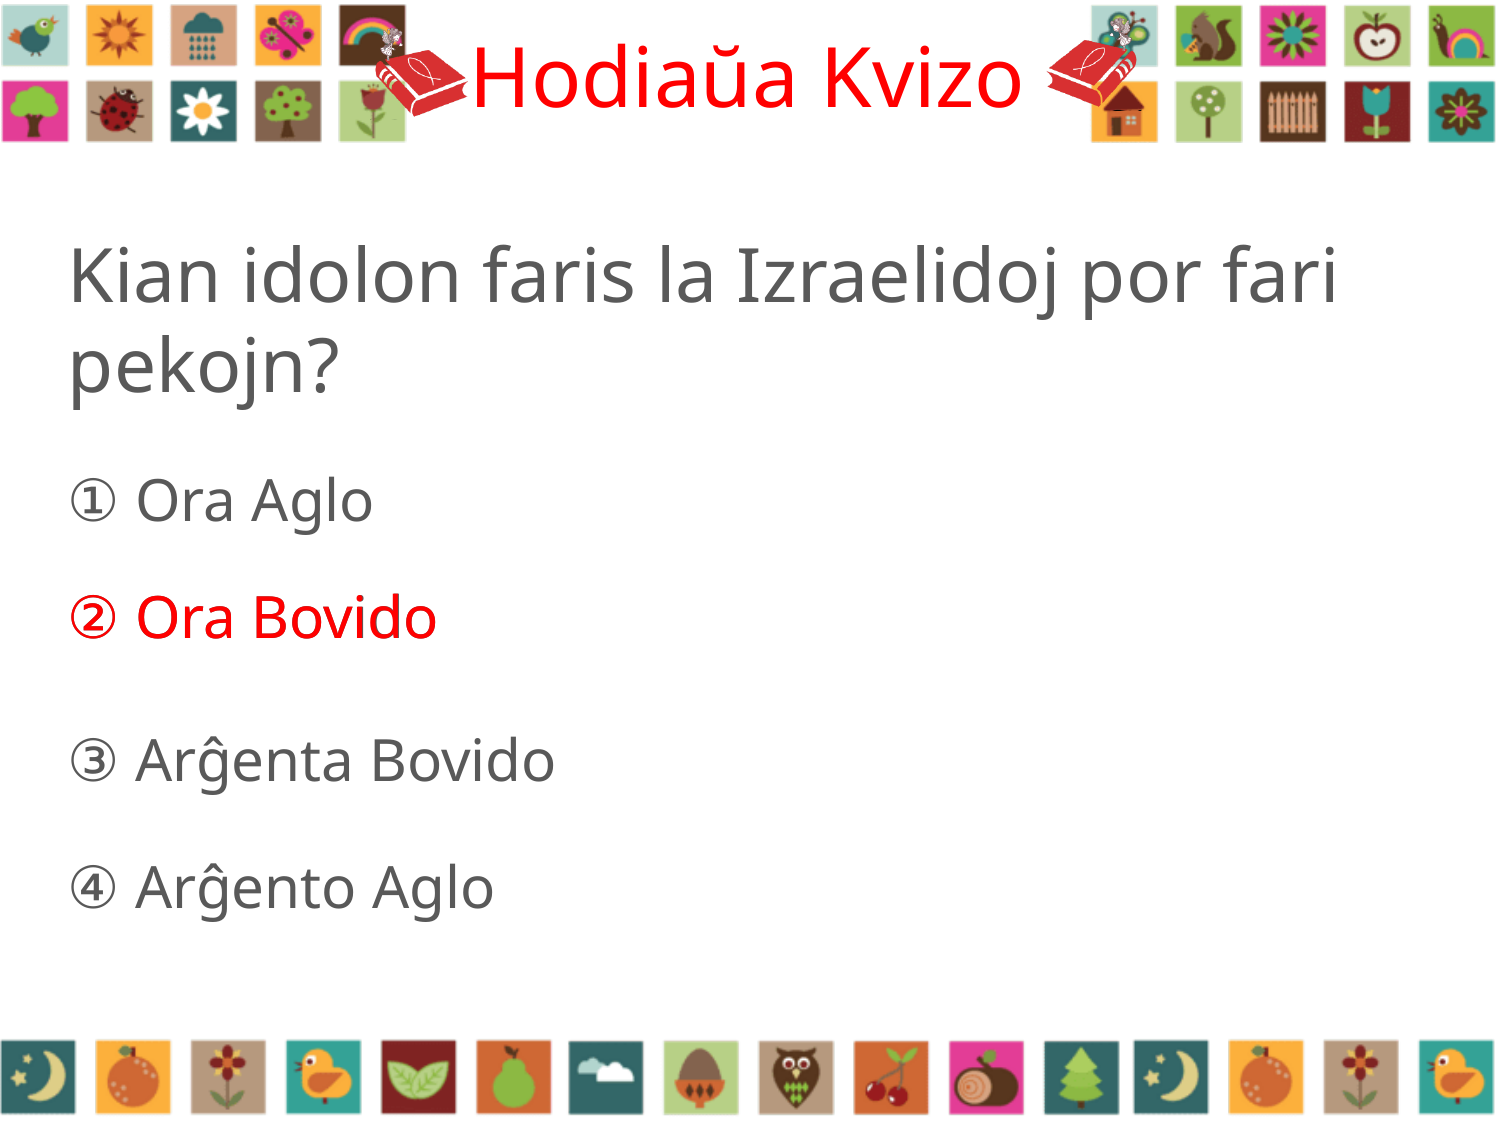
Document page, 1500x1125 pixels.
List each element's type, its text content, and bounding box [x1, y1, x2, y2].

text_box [0, 1028, 1500, 1118]
text_box ② Ora Bovido [52, 573, 1483, 658]
text_box Kian idolon faris la Izraelidoj por fari pekojn? [53, 219, 1436, 415]
text_box Hodiaŭa Kvizo [425, 16, 1078, 131]
picture [1015, 3, 1500, 150]
text_box ① Ora Aglo [53, 456, 1436, 541]
text_box ③ Arĝenta Bovido [53, 716, 1483, 801]
text_box ④ Arĝento Aglo [53, 842, 1483, 928]
picture [0, 3, 501, 150]
